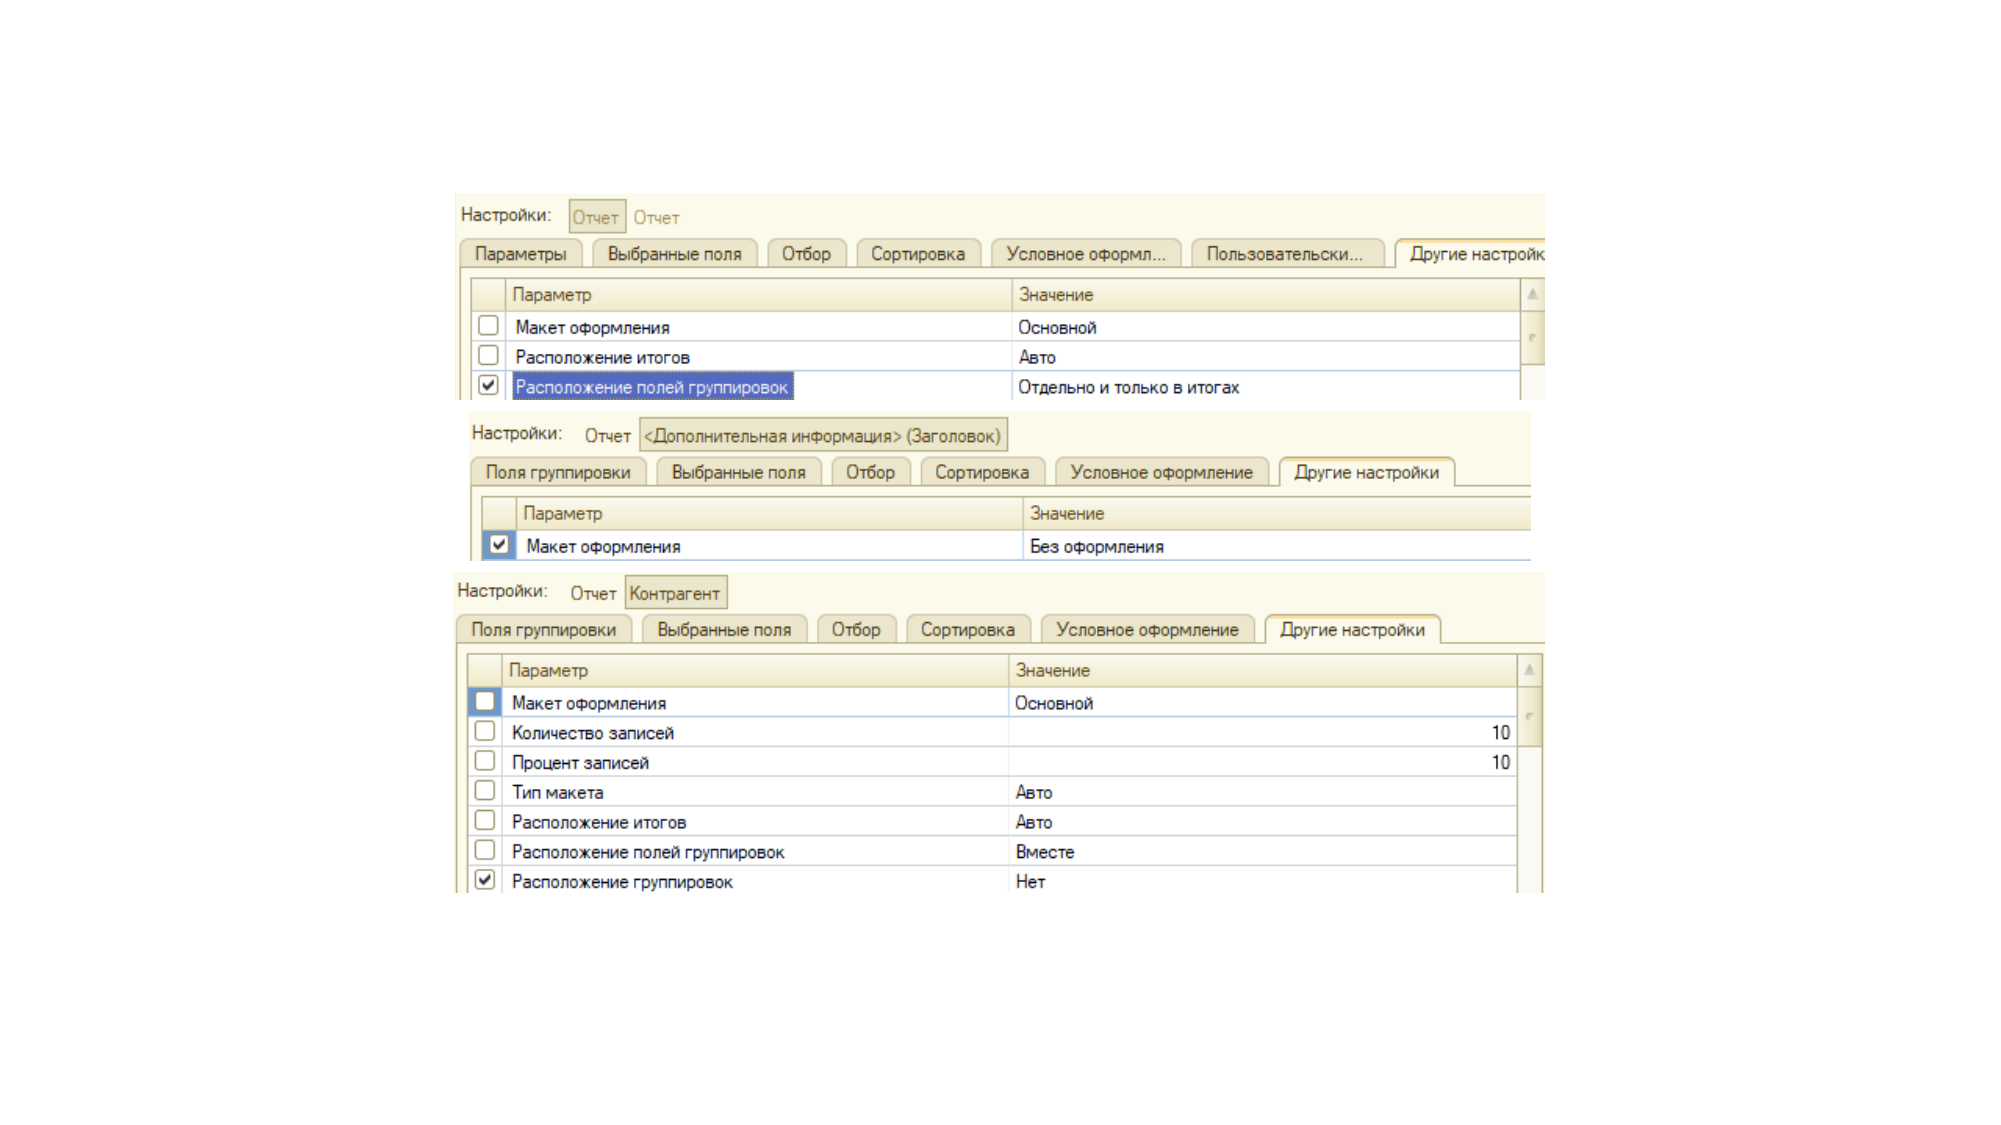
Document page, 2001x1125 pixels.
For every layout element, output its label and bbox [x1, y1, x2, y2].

picture [453, 572, 1545, 893]
picture [455, 193, 1545, 400]
picture [469, 411, 1531, 561]
